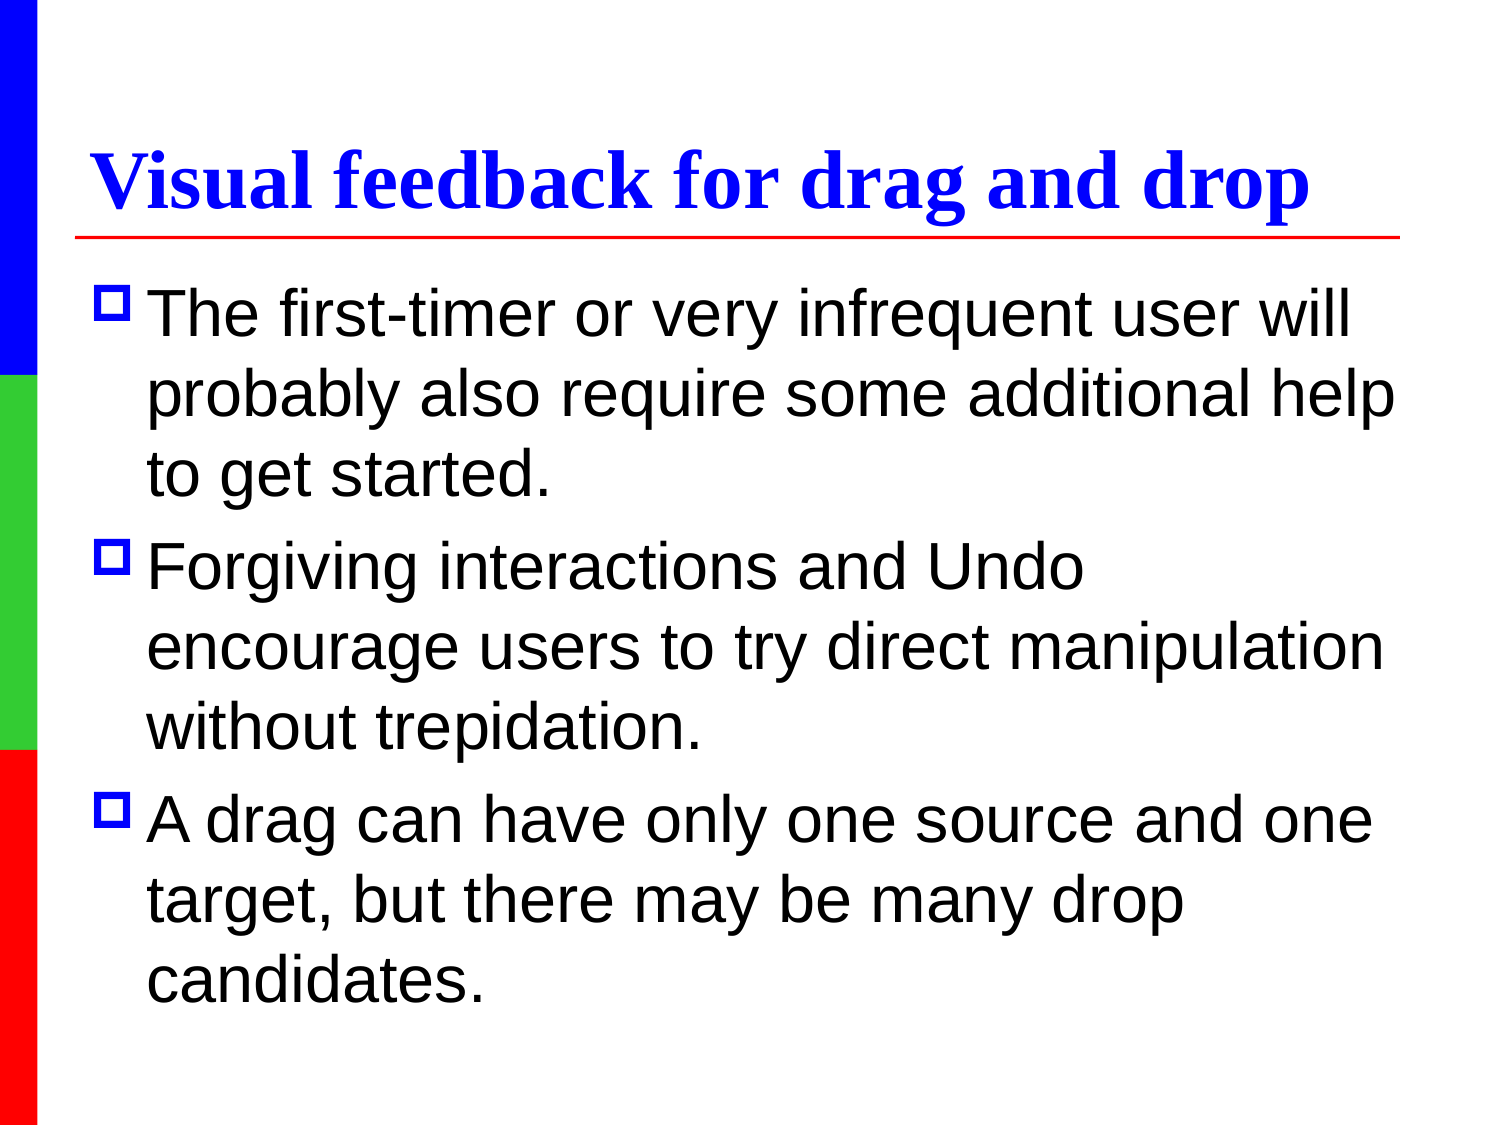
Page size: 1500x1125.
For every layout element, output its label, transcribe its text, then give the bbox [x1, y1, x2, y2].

title Visual feedback for drag and drop [74, 45, 1426, 233]
list The first-timer or very infrequent user will probably also require some additional help to get started. Forgiving interactions and Undo encourage users to try direct manipulation without trepidation. A drag can have only one source and one target, but there may be many drop candidates. [74, 262, 1426, 1006]
